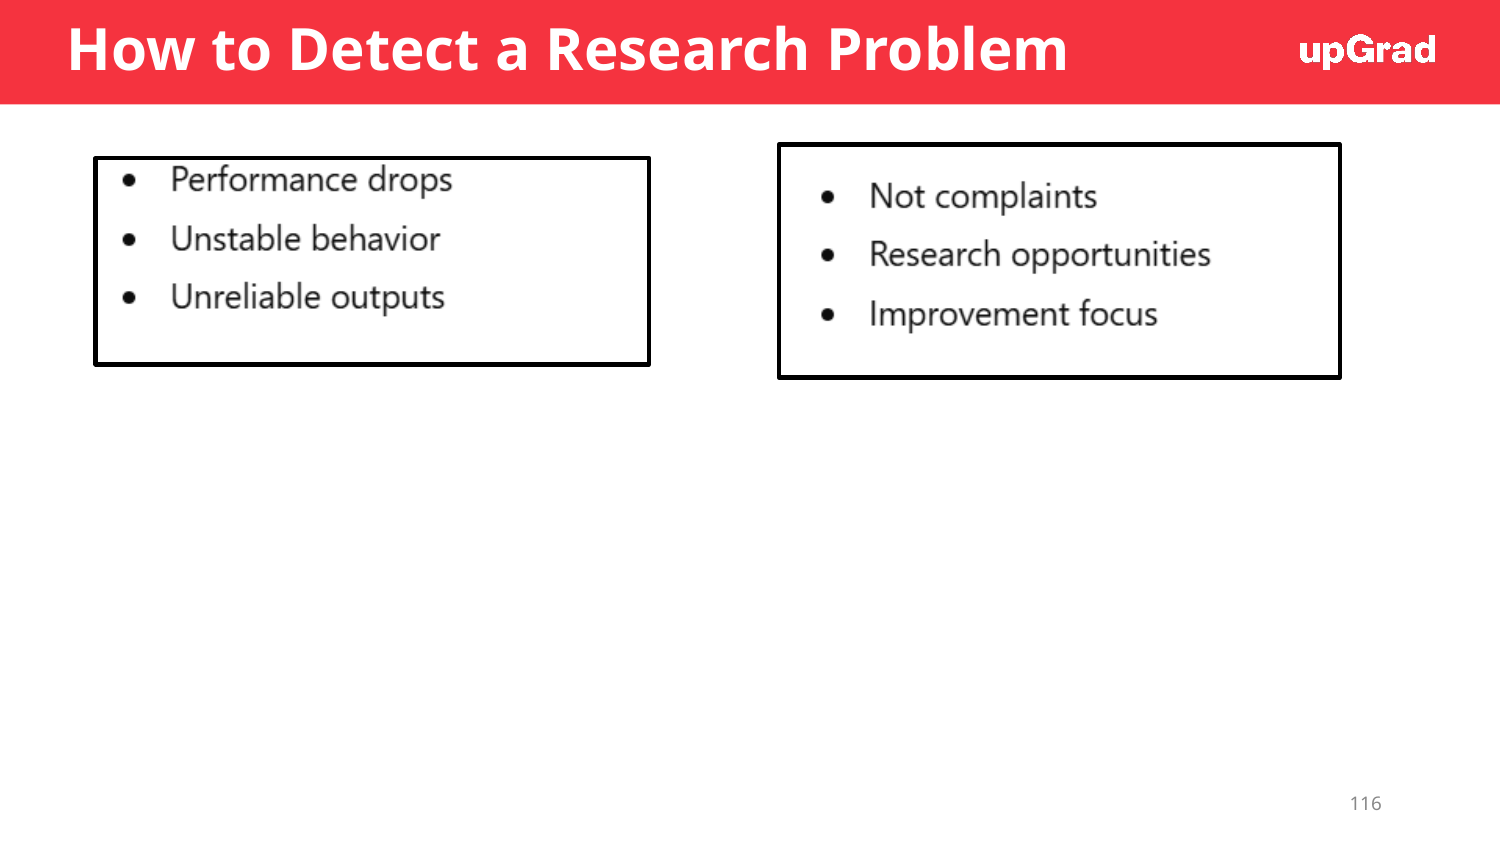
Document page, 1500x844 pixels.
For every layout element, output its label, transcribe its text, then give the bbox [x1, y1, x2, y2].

picture [1300, 34, 1435, 70]
picture [780, 146, 1338, 376]
picture [97, 160, 647, 363]
slide_number 116 [1059, 782, 1397, 827]
title How to Detect a Research Problem [51, 20, 1195, 83]
